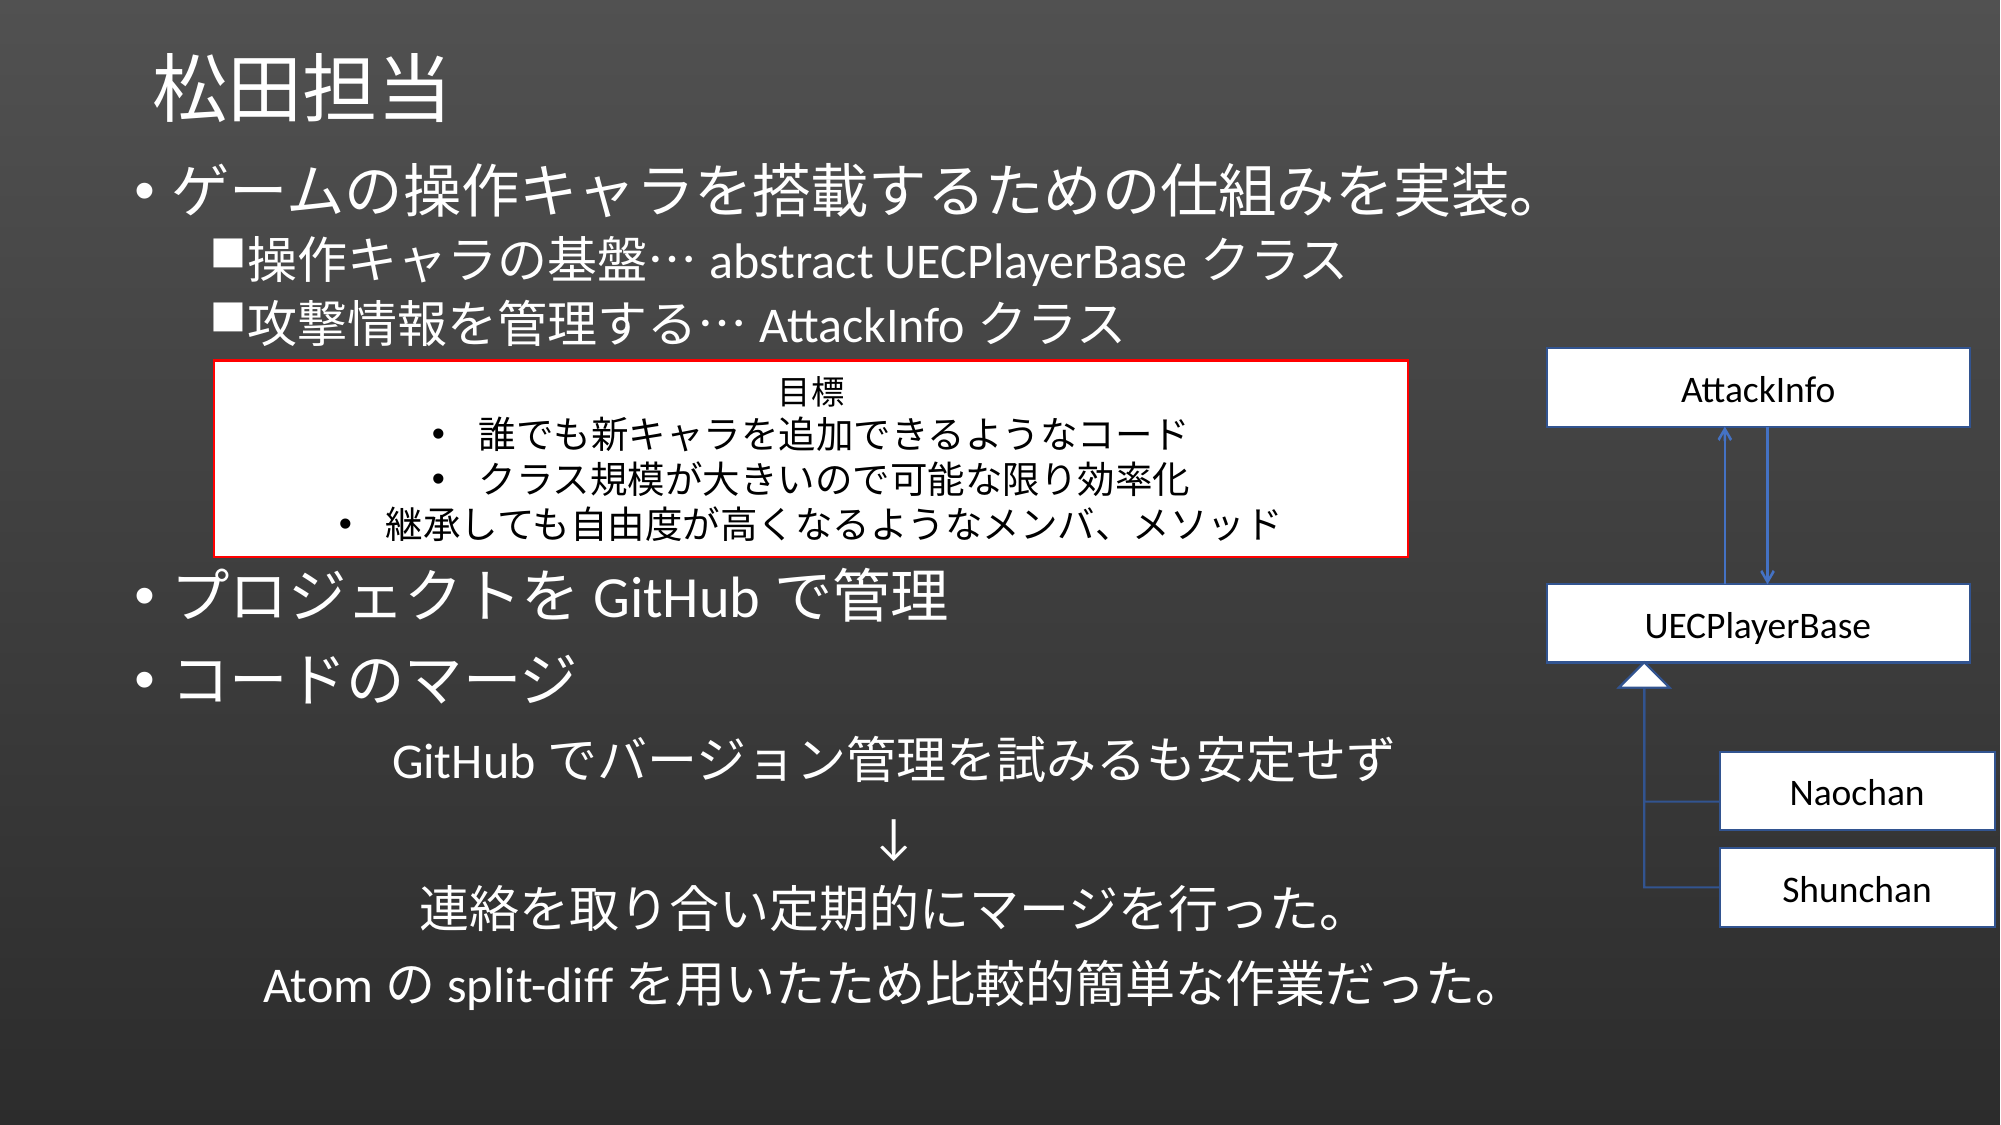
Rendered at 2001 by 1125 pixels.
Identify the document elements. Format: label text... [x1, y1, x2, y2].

text_box UECPlayerBase [1546, 583, 1971, 664]
text_box Shunchan [1719, 847, 1996, 928]
text_box Naochan [1719, 751, 1996, 831]
title 松田担当 [137, 0, 482, 154]
text_box 目標 誰でも新キャラを追加できるようなコード クラス規模が大きいので可能な限り効率化 継承しても自由度が高くなるようなメンバ、メソッド [213, 359, 1409, 558]
text_box [1616, 660, 1721, 889]
text_box AttackInfo [1546, 347, 1971, 428]
text_box ゲームの操作キャラを搭載するための仕組みを実装。 操作キャラの基盤…abstract UECPlayerBaseクラス 攻撃情報を管理する…AttackInfoクラス プロジェクトをGitHubで管理 コードのマージ GitHubでバージョン管理を試みるも安定せず ↓ 連絡を取り合い定期的にマージを行った。 Atomのsplit-diffを用いたため比較的簡単な作業だった。 [119, 154, 1670, 1093]
